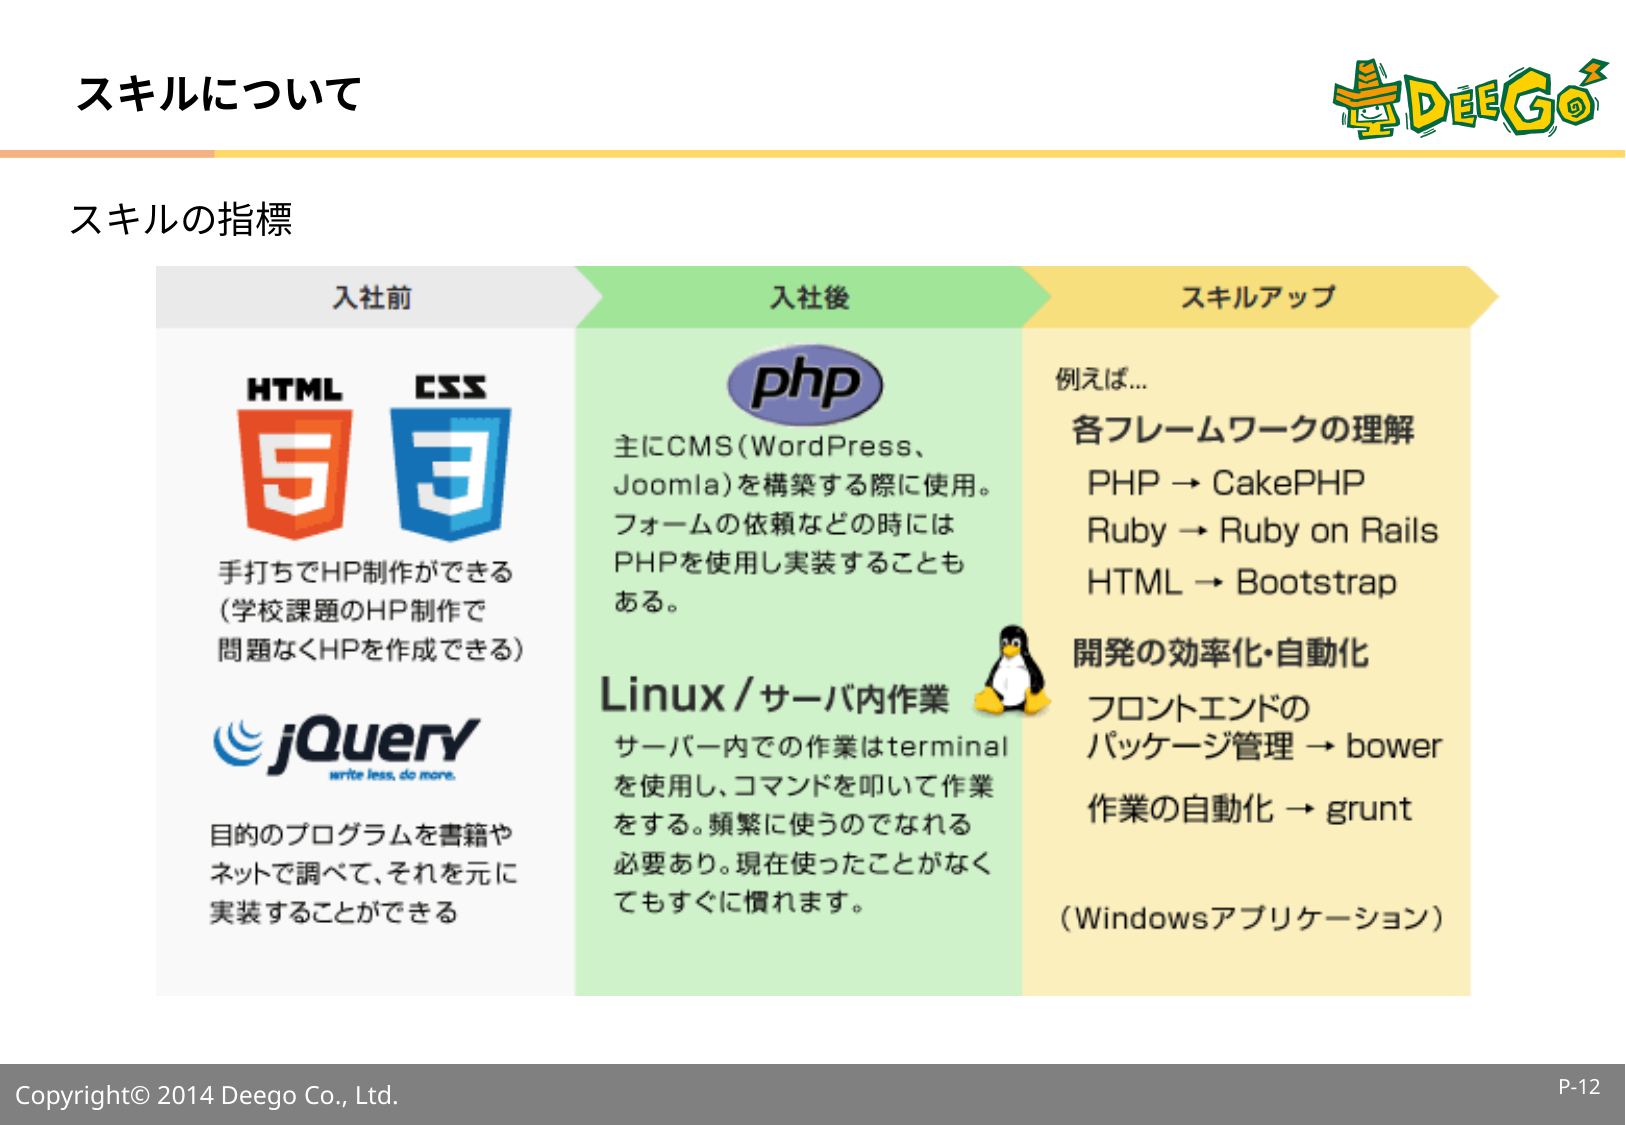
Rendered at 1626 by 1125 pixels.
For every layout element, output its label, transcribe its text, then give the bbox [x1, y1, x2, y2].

picture [1330, 44, 1614, 140]
picture [156, 266, 1500, 996]
text_box スキルの指標 [52, 189, 1604, 249]
slide_number P-11 [1389, 1057, 1616, 1118]
text_box スキルについて [59, 59, 1354, 126]
